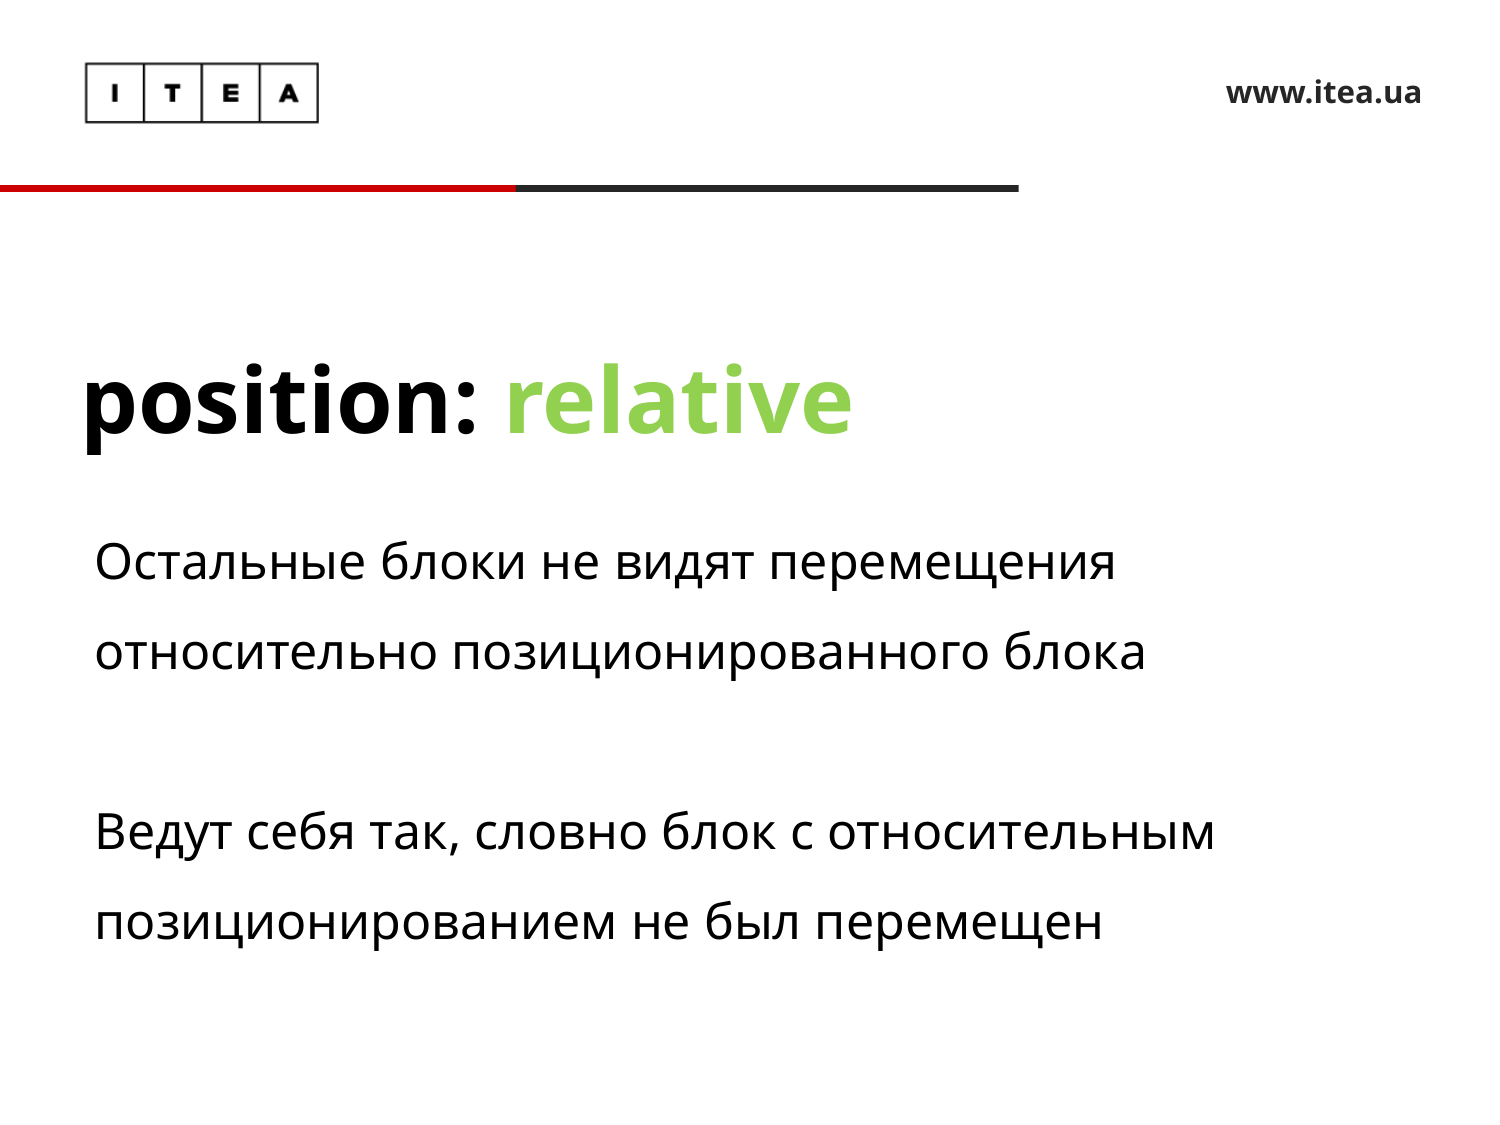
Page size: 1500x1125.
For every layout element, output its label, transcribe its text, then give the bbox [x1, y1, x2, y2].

text_box www.itea.ua [1172, 66, 1477, 115]
text_box [0, 185, 516, 192]
list Остальные блоки не видят перемещения относительно позиционированного блока Ведут себя так, словно блок с относительным позиционированием не был перемещен [79, 492, 1421, 1036]
picture [57, 49, 344, 133]
title position: relative [65, 323, 1425, 421]
text_box [516, 185, 1019, 192]
